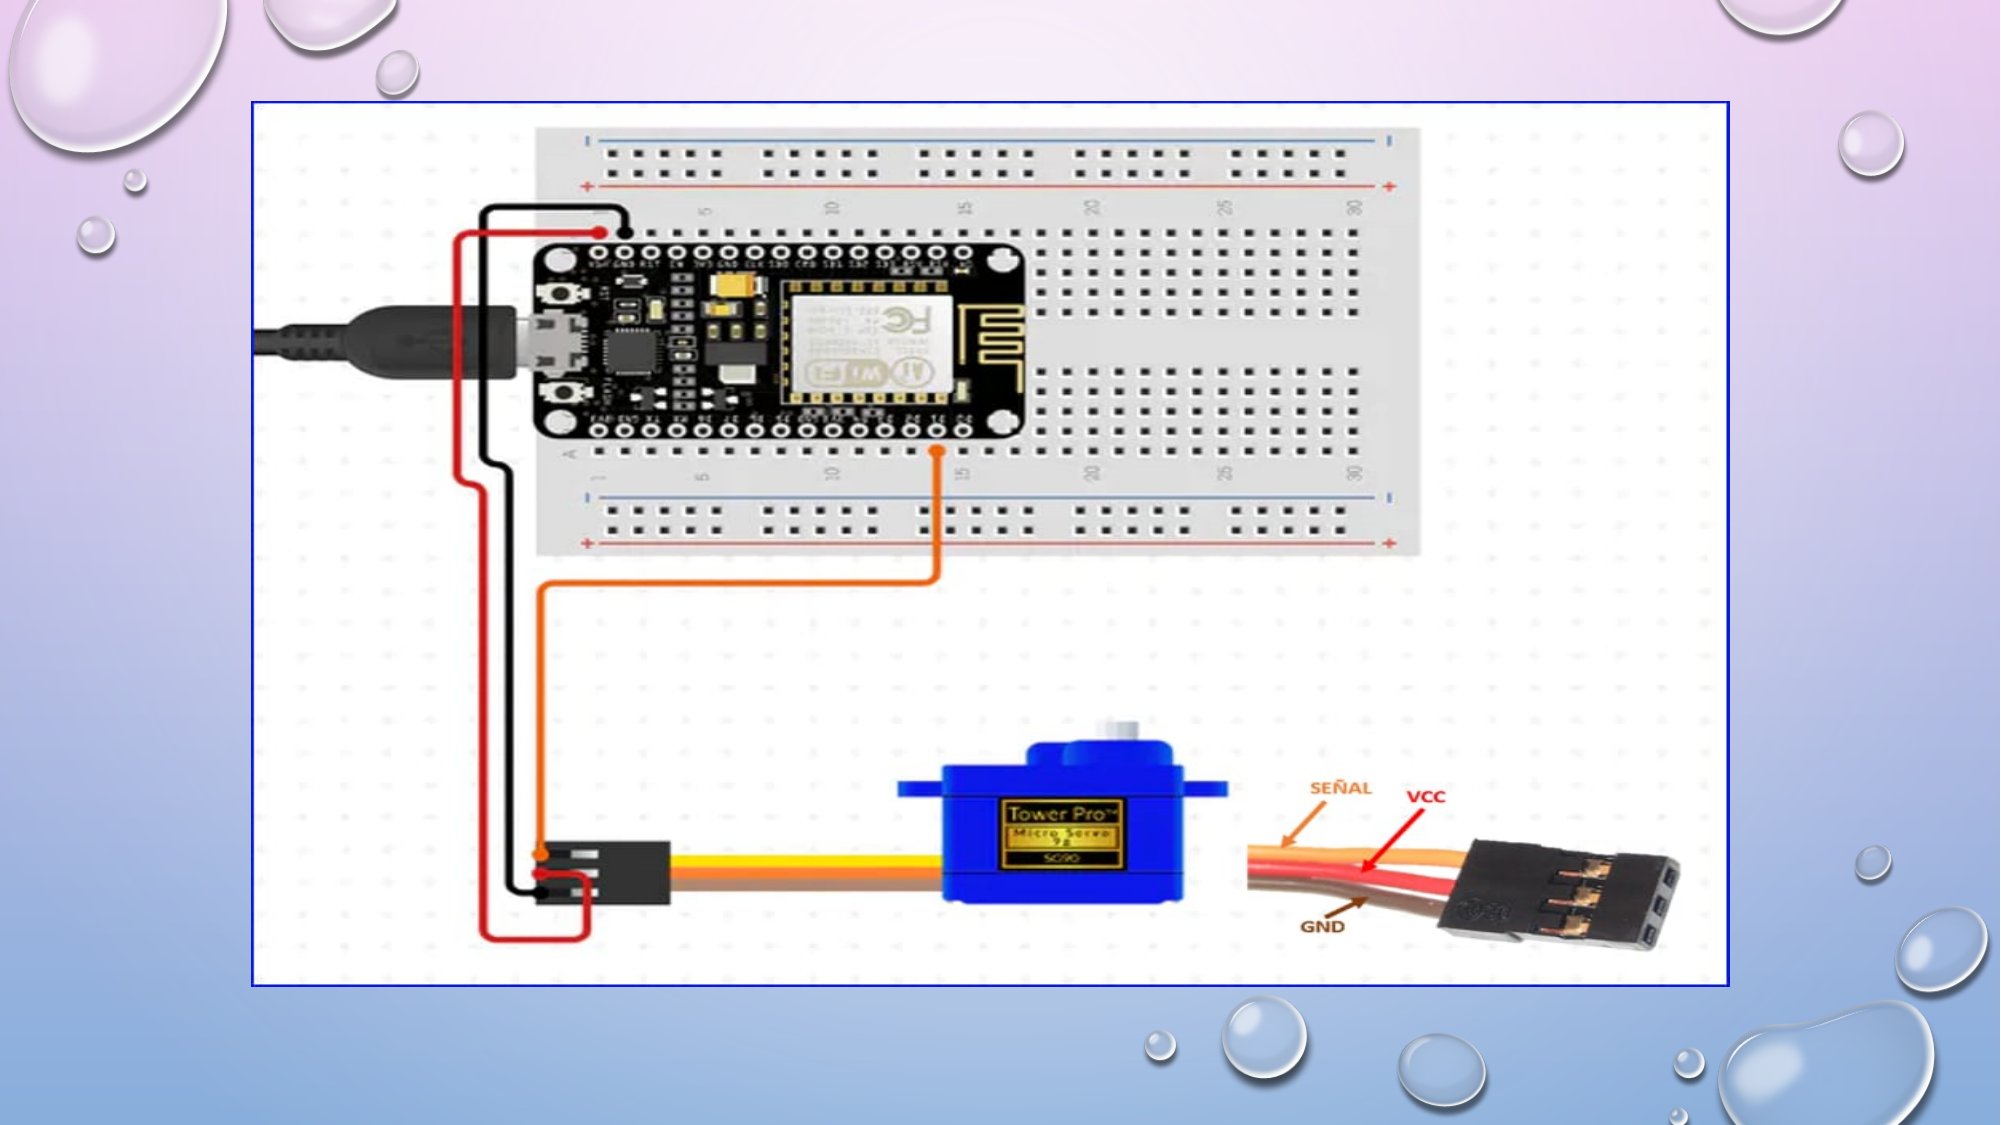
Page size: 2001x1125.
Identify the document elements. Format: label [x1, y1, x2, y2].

list [251, 101, 1730, 988]
picture [0, 0, 2000, 1125]
